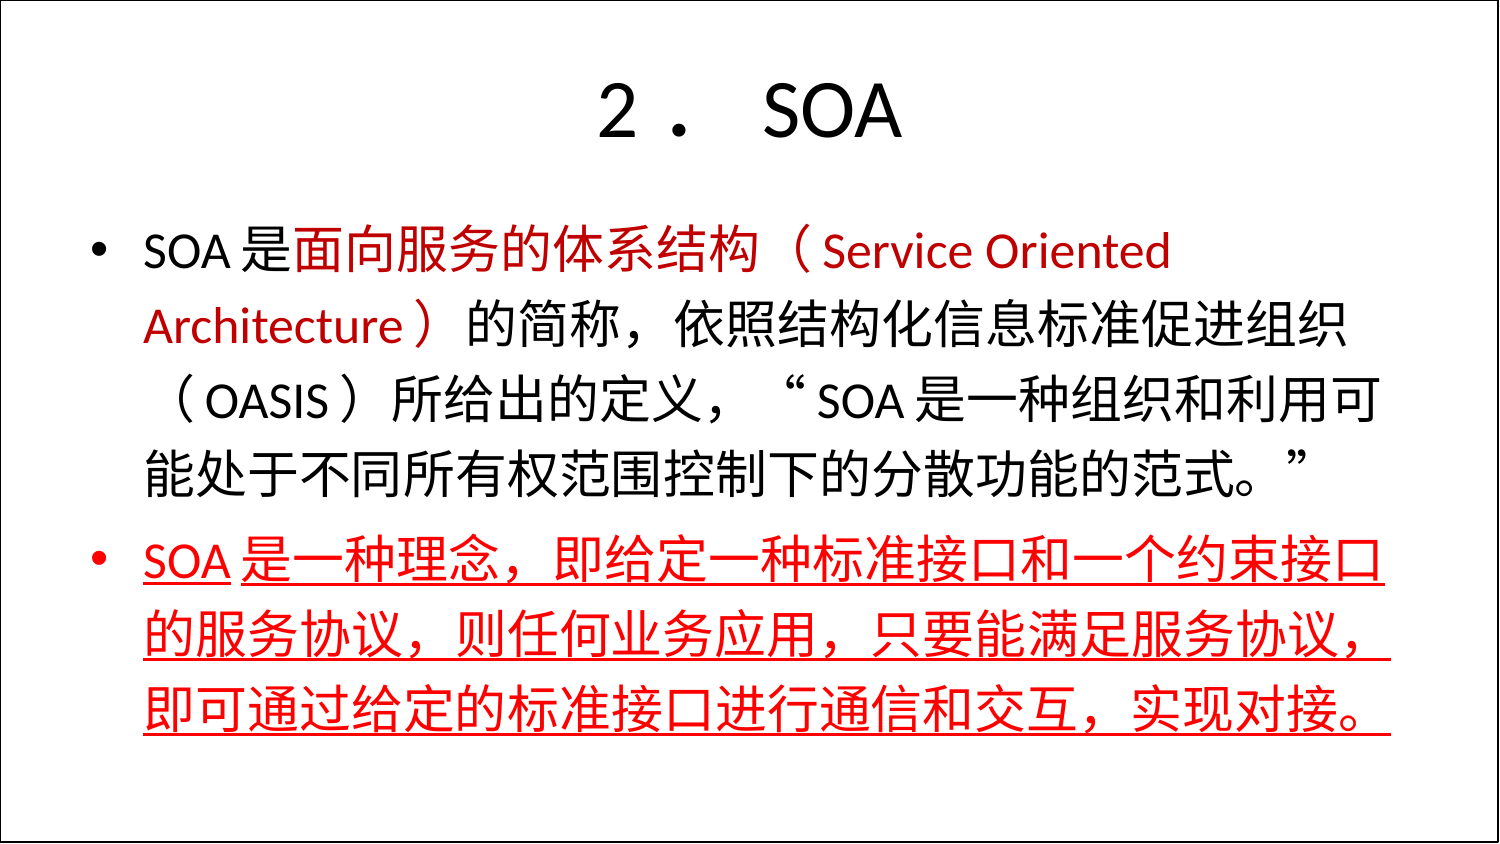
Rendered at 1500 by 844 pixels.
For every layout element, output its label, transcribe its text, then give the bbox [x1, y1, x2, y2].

title 2．SOA [75, 33, 1425, 175]
list SOA是面向服务的体系结构（Service Oriented Architecture）的简称，依照结构化信息标准促进组织（OASIS）所给出的定义，“SOA是一种组织和利用可能处于不同所有权范围控制下的分散功能的范式。” SOA是一种理念，即给定一种标准接口和一个约束接口的服务协议，则任何业务应用，只要能满足服务协议，即可通过给定的标准接口进行通信和交互，实现对接。 [75, 196, 1425, 754]
